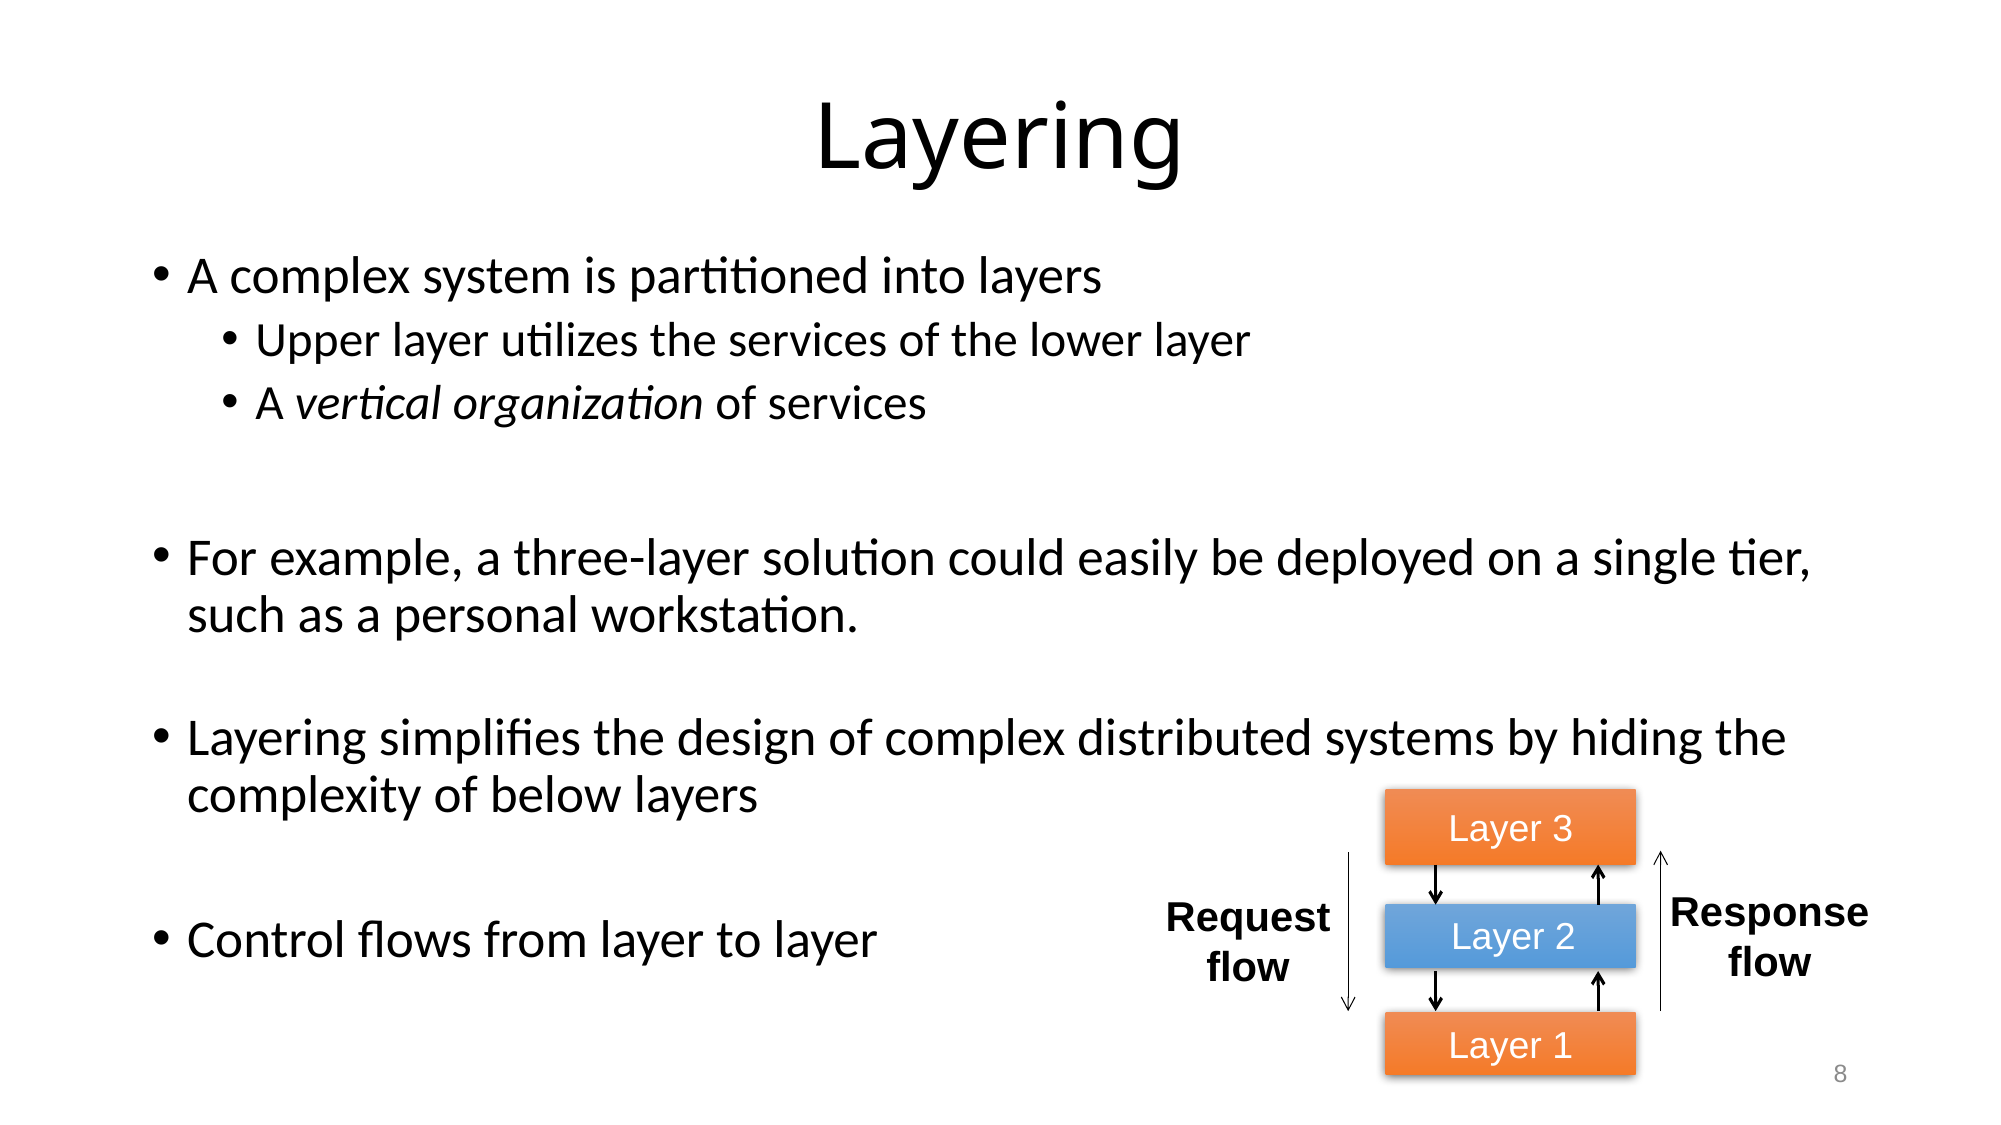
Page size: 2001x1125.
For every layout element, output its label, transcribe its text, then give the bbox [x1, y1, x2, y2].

text_box Layer 3 [1385, 789, 1636, 865]
text_box Layer 2 [1436, 904, 1591, 965]
title Layering [324, 52, 1675, 226]
text_box [1385, 904, 1636, 968]
list A complex system is partitioned into layers Upper layer utilizes the services of the lower layer A vertical organization of services For example, a three-layer solution could easily be deployed on a single tier, such as a personal workstation. Layering simplifies the design of complex distributed systems by hiding the complexity of below layers Control flows from layer to layer [138, 239, 1863, 983]
text_box Response flow [1661, 877, 1885, 992]
text_box Response flow [1654, 877, 1660, 992]
text_box Layer 1 [1385, 1012, 1636, 1075]
text_box Request flow [1150, 882, 1346, 997]
slide_number 8 [1412, 1042, 1863, 1103]
